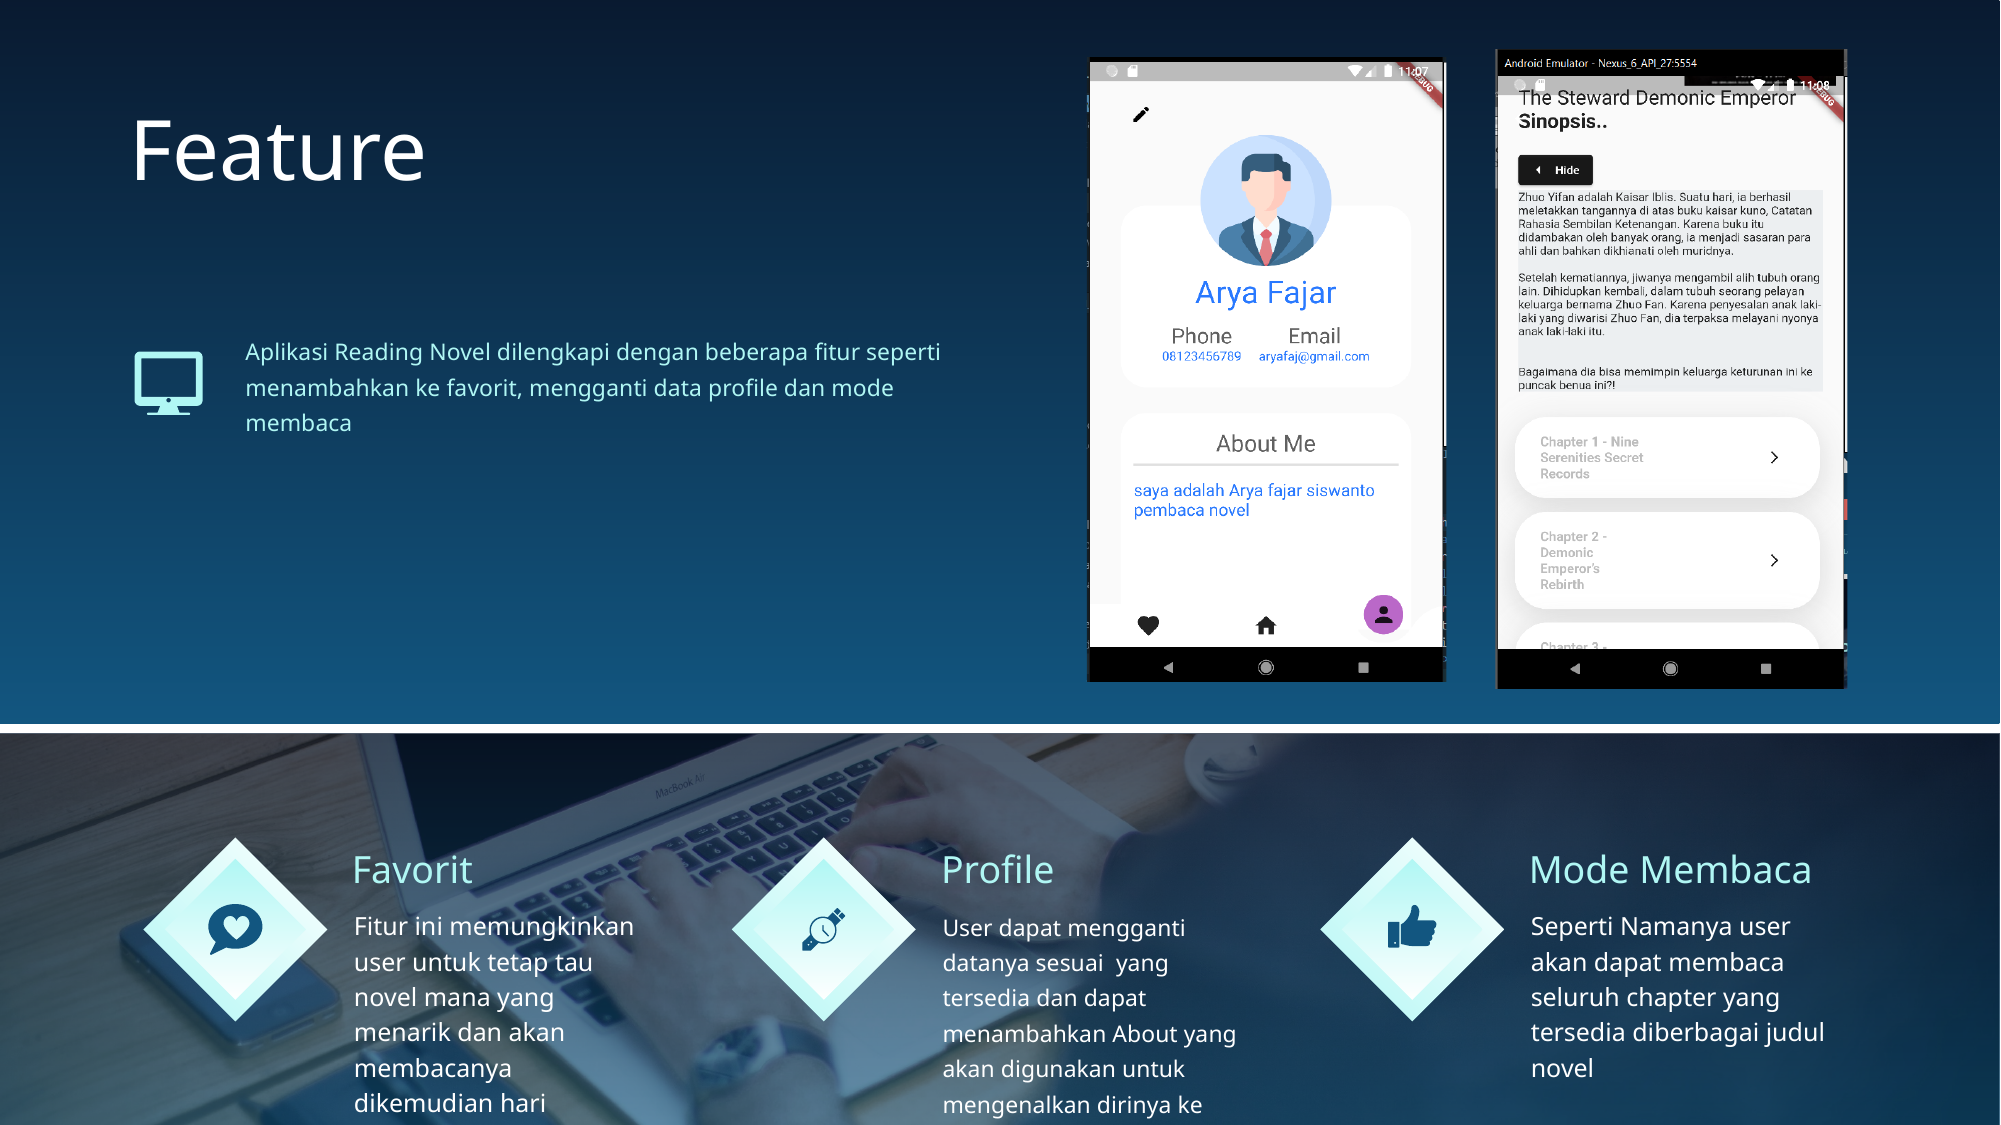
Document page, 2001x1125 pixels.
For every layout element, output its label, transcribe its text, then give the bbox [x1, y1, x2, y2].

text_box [170, 864, 301, 995]
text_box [1347, 864, 1478, 995]
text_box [1530, 845, 1835, 1045]
text_box Aplikasi Reading Novel dilengkapi dengan beberapa fitur seperti menambahkan ke favorit, mengganti data profile dan mode membaca [245, 329, 953, 436]
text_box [802, 907, 846, 951]
text_box Feature [129, 97, 428, 198]
text_box [0, 0, 2000, 724]
picture [0, 734, 2000, 1125]
picture [1495, 42, 1848, 689]
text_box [758, 864, 889, 995]
text_box [134, 351, 203, 415]
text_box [942, 845, 1247, 1116]
picture [1086, 57, 1447, 682]
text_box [1388, 904, 1437, 948]
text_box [354, 845, 658, 1081]
